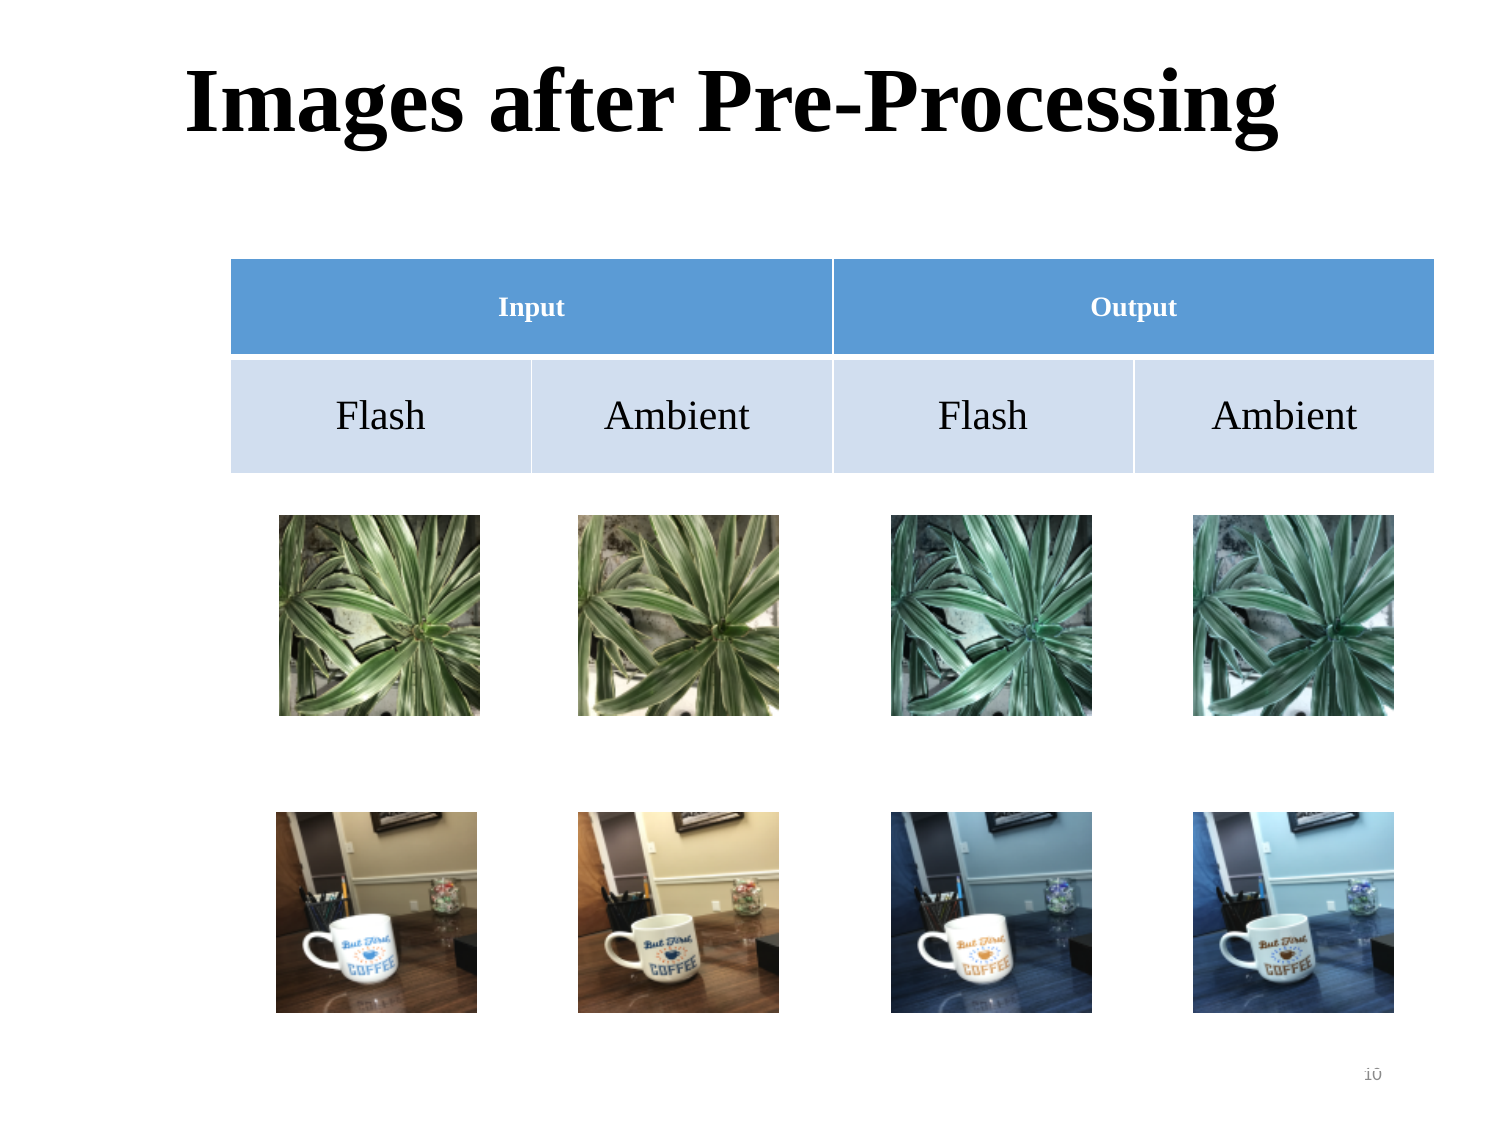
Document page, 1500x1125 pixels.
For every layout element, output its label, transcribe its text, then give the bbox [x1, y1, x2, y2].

title Images after Pre-Processing [29, 30, 1483, 173]
table_cell Ambient [1135, 360, 1434, 473]
table_cell [532, 475, 832, 750]
table_cell [532, 752, 832, 1069]
table_cell Flash [834, 360, 1133, 473]
picture [1193, 812, 1394, 1013]
picture [891, 812, 1092, 1013]
table_cell [1135, 475, 1434, 750]
picture [279, 515, 480, 716]
slide_number 10 [1059, 1042, 1397, 1103]
table_cell [834, 475, 1133, 750]
table_header Output [834, 259, 1434, 354]
picture [1193, 515, 1394, 716]
picture [578, 515, 779, 716]
table_cell [231, 475, 531, 750]
table_cell Flash [231, 360, 531, 473]
table_header Input [231, 259, 832, 354]
picture [891, 515, 1092, 716]
table_cell [1135, 752, 1434, 1069]
table_cell Ambient [532, 360, 832, 473]
picture [276, 812, 477, 1013]
table_cell [834, 752, 1133, 1069]
picture [578, 812, 779, 1013]
table_cell [231, 752, 531, 1069]
